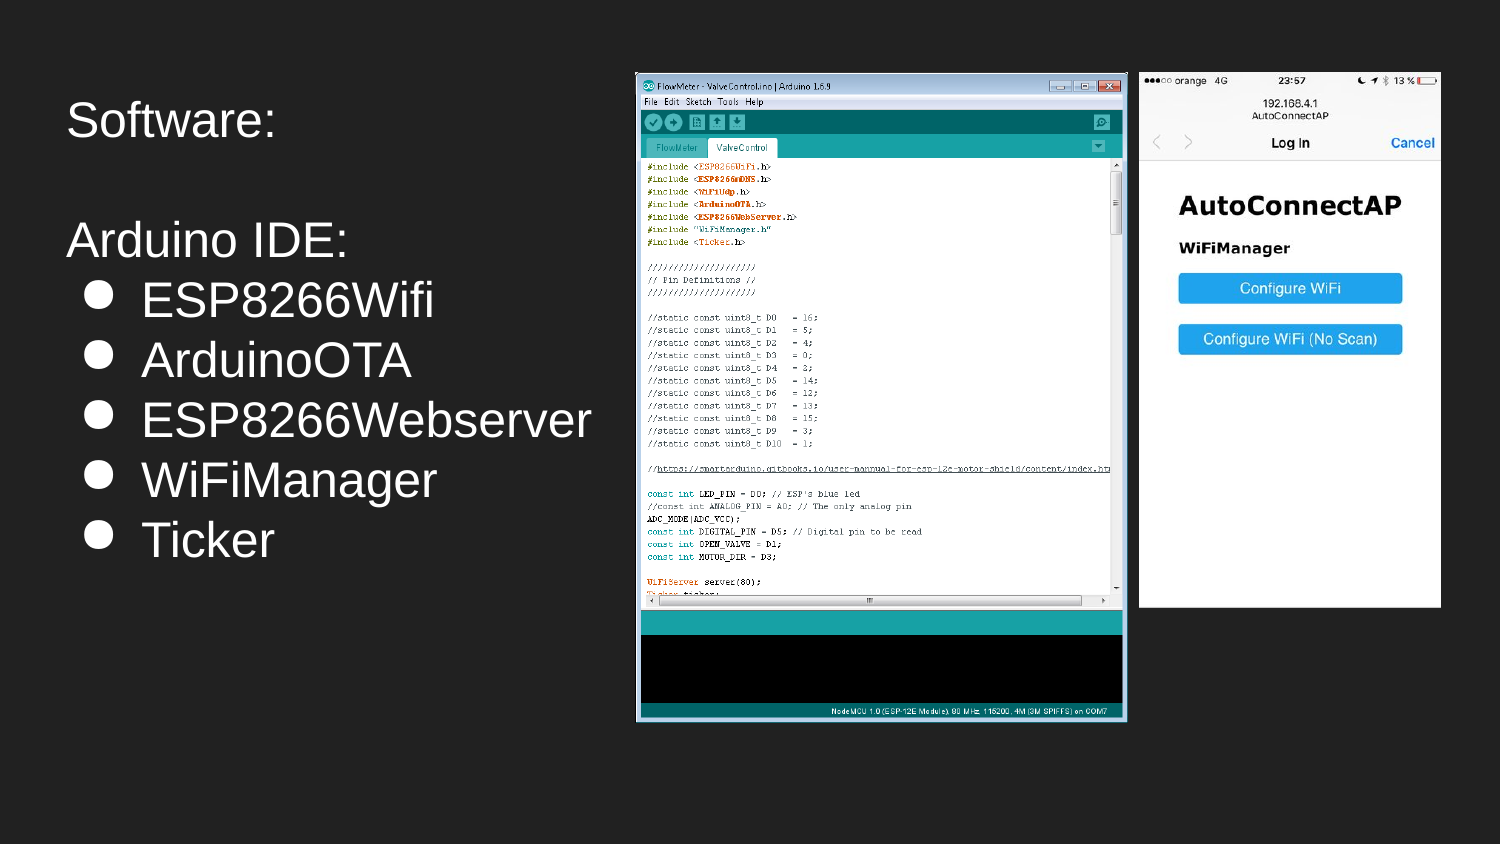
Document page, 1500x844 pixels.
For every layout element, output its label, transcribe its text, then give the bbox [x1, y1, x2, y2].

title Software: Arduino IDE: ESP8266Wifi ArduinoOTA ESP8266Webserver WiFiManager Ticker [51, 72, 633, 723]
picture [1139, 72, 1441, 608]
picture [635, 72, 1128, 723]
title Software: Arduino IDE: ESP8266Wifi ArduinoOTA ESP8266Webserver WiFiManager Ticker [1132, 72, 1449, 723]
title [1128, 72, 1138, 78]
